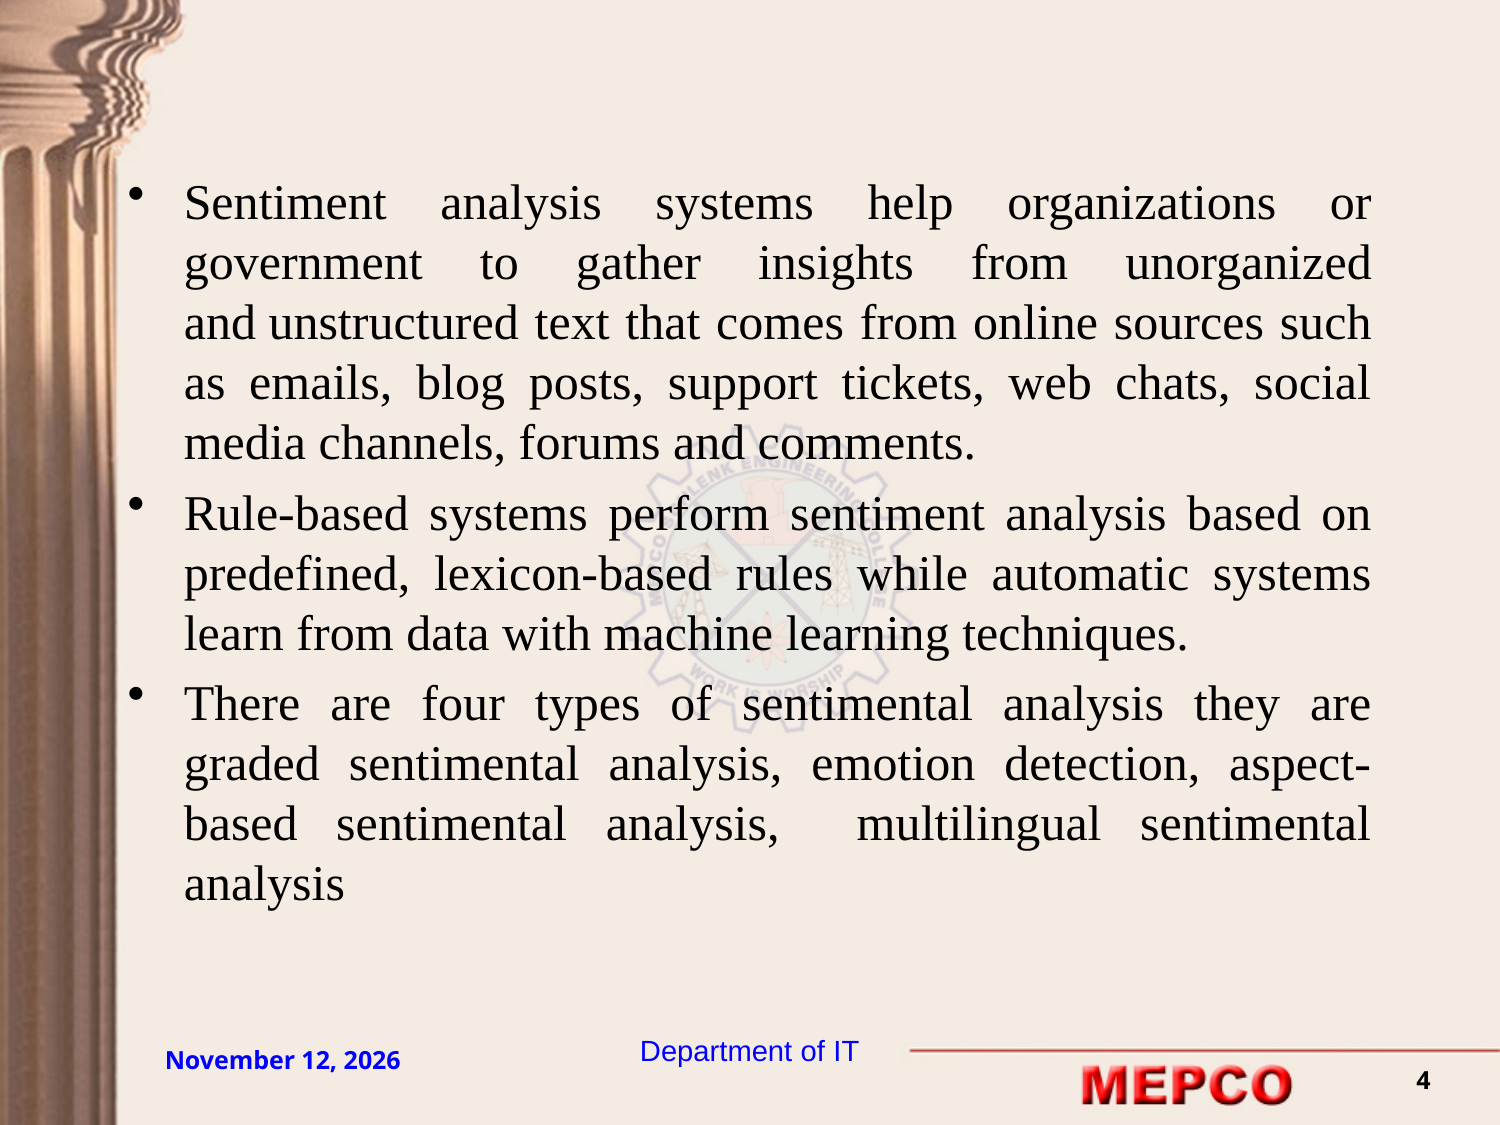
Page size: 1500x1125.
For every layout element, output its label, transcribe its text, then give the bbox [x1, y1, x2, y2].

footer Department of IT [512, 1024, 988, 1101]
list Sentiment analysis systems help organizations or government to gather insights from unorganized and unstructured text that comes from online sources such as emails, blog posts, support tickets, web chats, social media channels, forums and comments. Rule-based systems perform sentiment analysis based on predefined, lexicon-based rules while automatic systems learn from data with machine learning techniques. There are four types of sentimental analysis they are graded sentimental analysis, emotion detection, aspect-based sentimental analysis, multilingual sentimental analysis [112, 162, 1388, 1000]
picture [0, 0, 1500, 1125]
